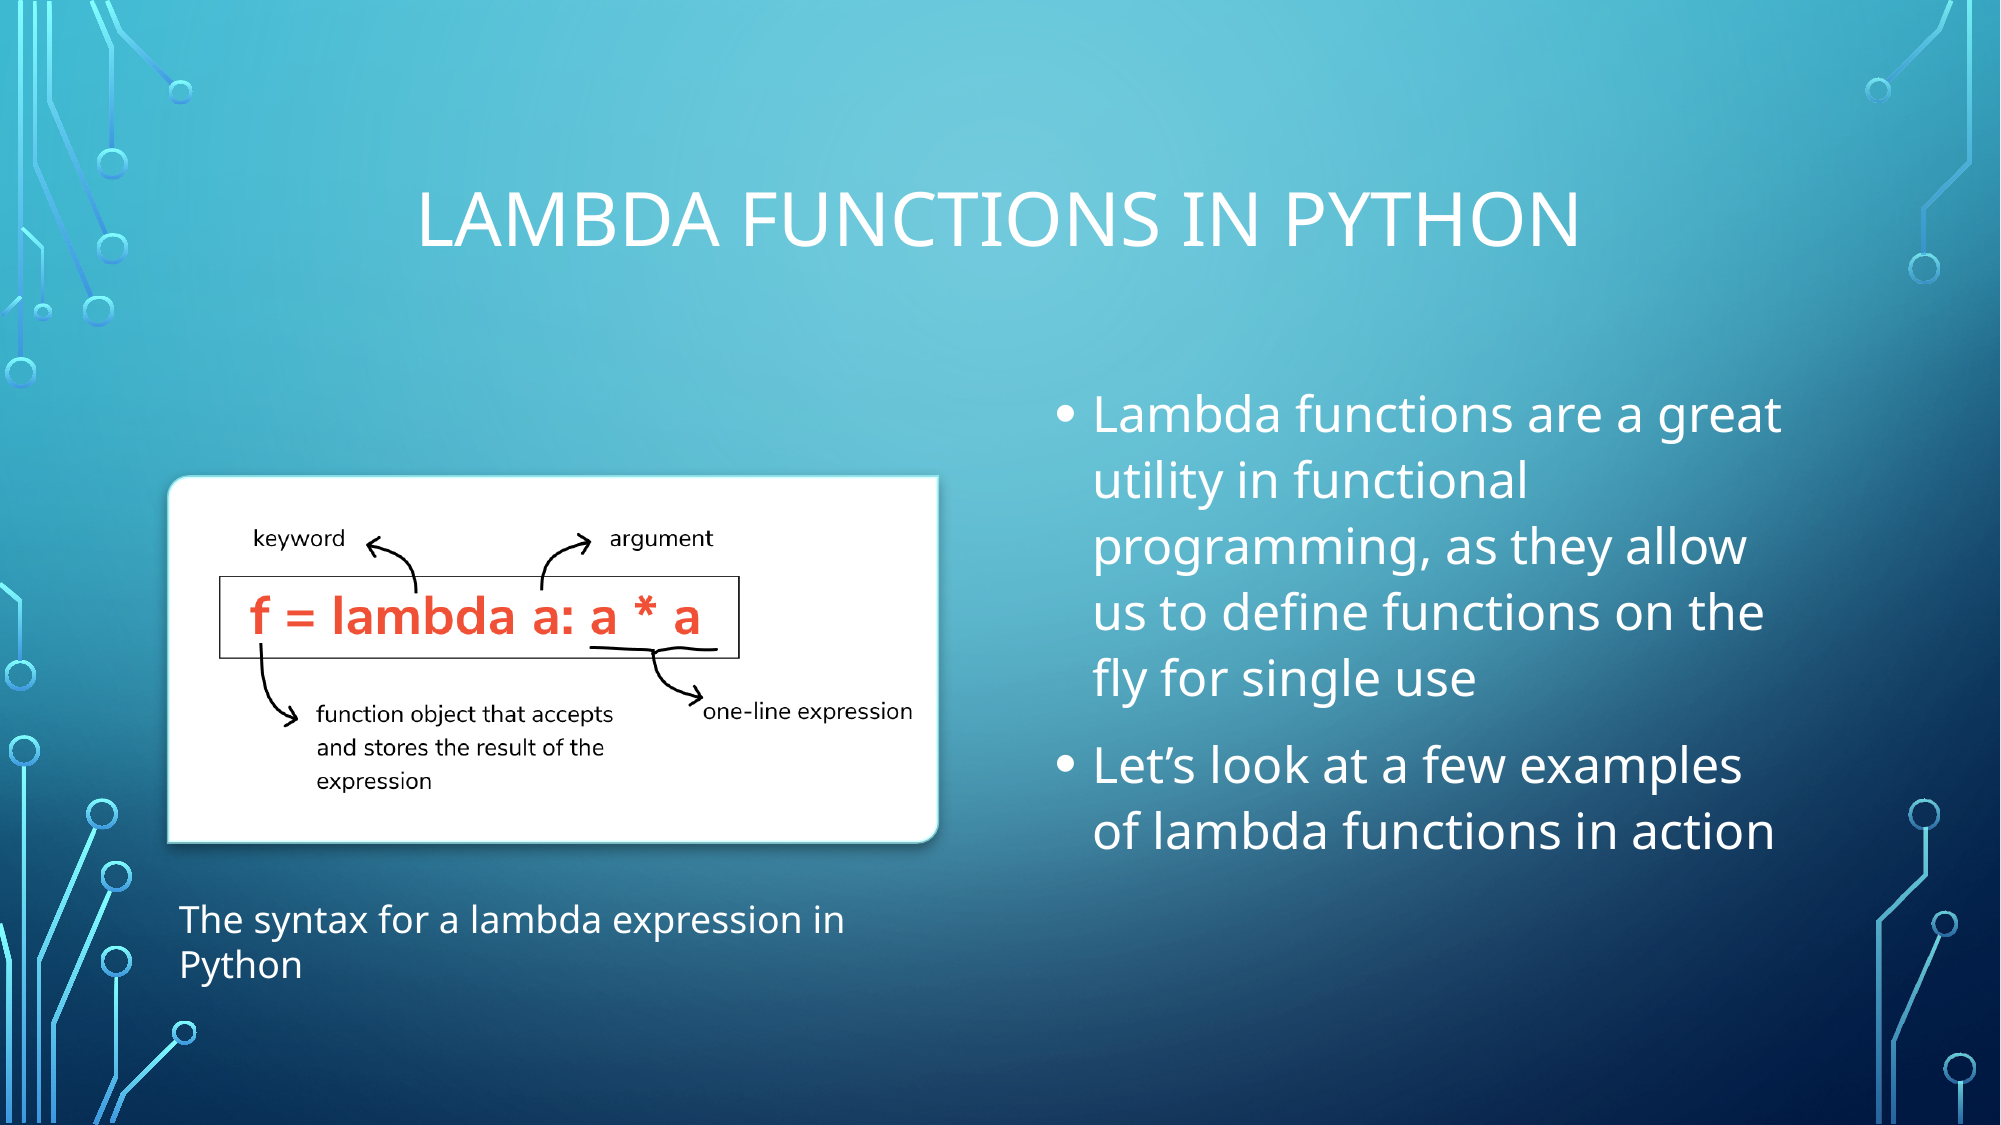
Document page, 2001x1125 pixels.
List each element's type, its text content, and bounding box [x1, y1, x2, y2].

picture [168, 476, 938, 843]
title Lambda functions in python [187, 101, 1813, 344]
text_box The syntax for a lambda expression in Python [163, 888, 933, 993]
list Lambda functions are a great utility in functional programming, as they allow us to define functions on the fly for single use Let’s look at a few examples of lambda functions in action [1039, 369, 1813, 950]
